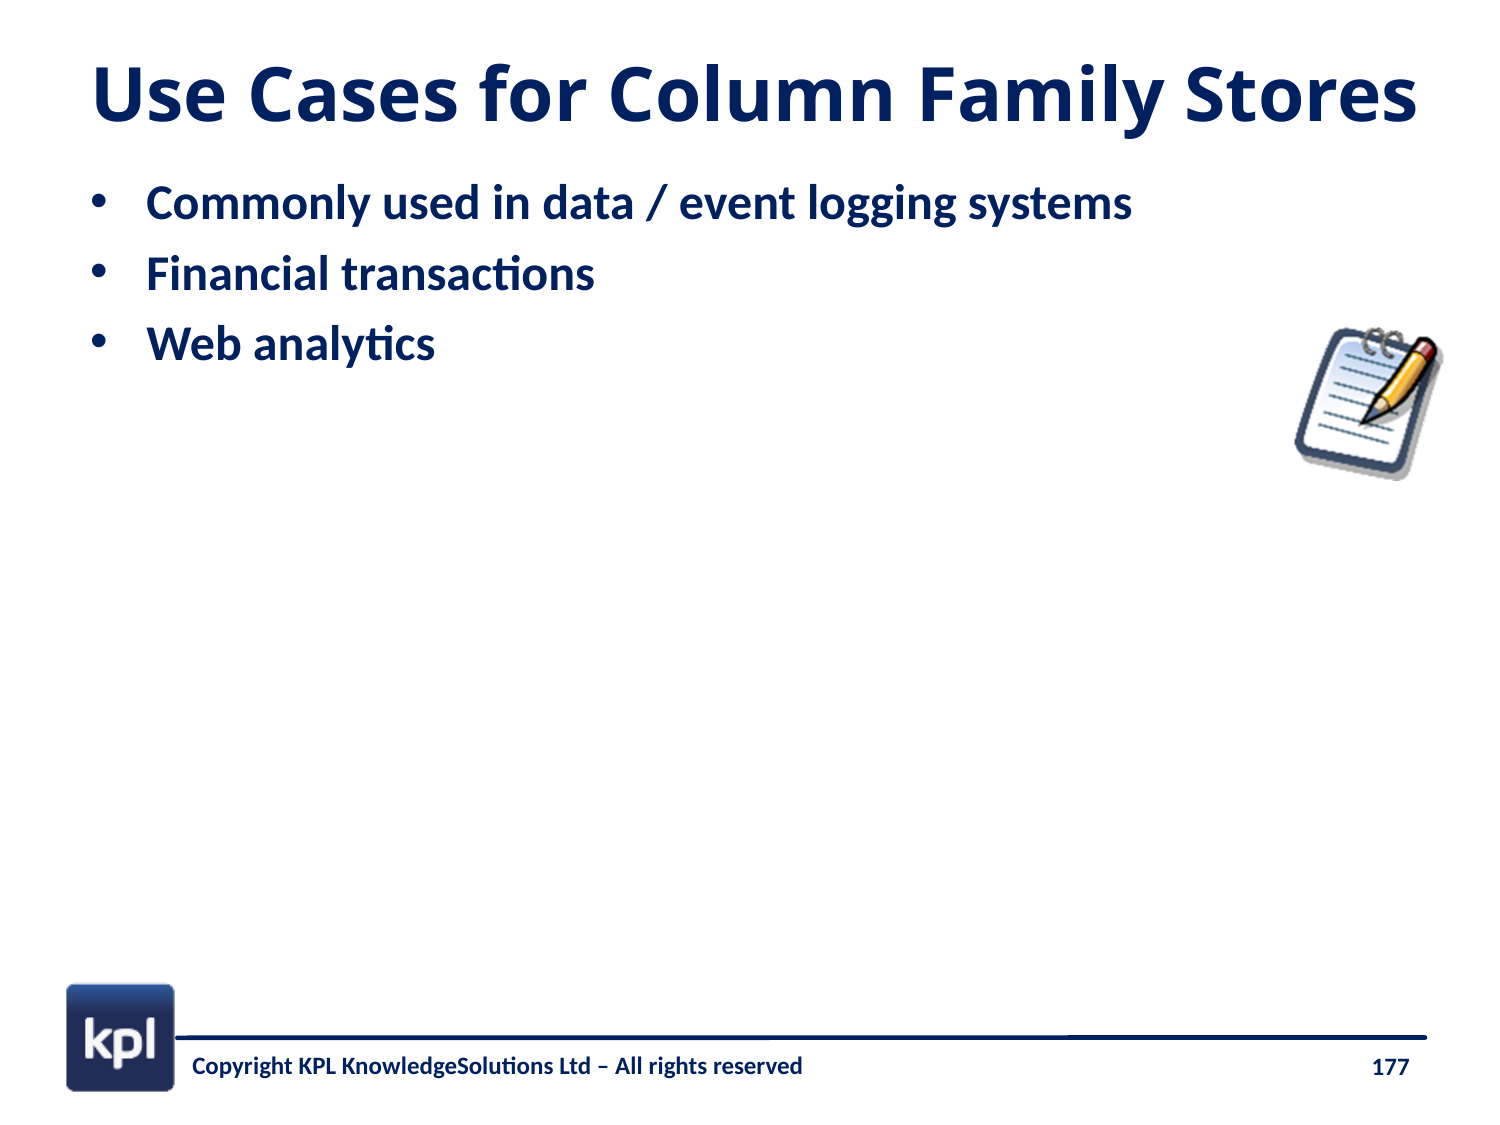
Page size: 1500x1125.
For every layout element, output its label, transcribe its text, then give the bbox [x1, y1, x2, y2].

slide_number 177 [987, 1042, 1425, 1103]
picture [1293, 326, 1448, 481]
title Use Cases for Column Family Stores [75, 45, 1471, 138]
picture [62, 980, 178, 1095]
list Commonly used in data / event logging systems Financial transactions Web analytics [75, 162, 1425, 1013]
footer Copyright KPL KnowledgeSolutions Ltd – All rights reserved [177, 1050, 963, 1110]
